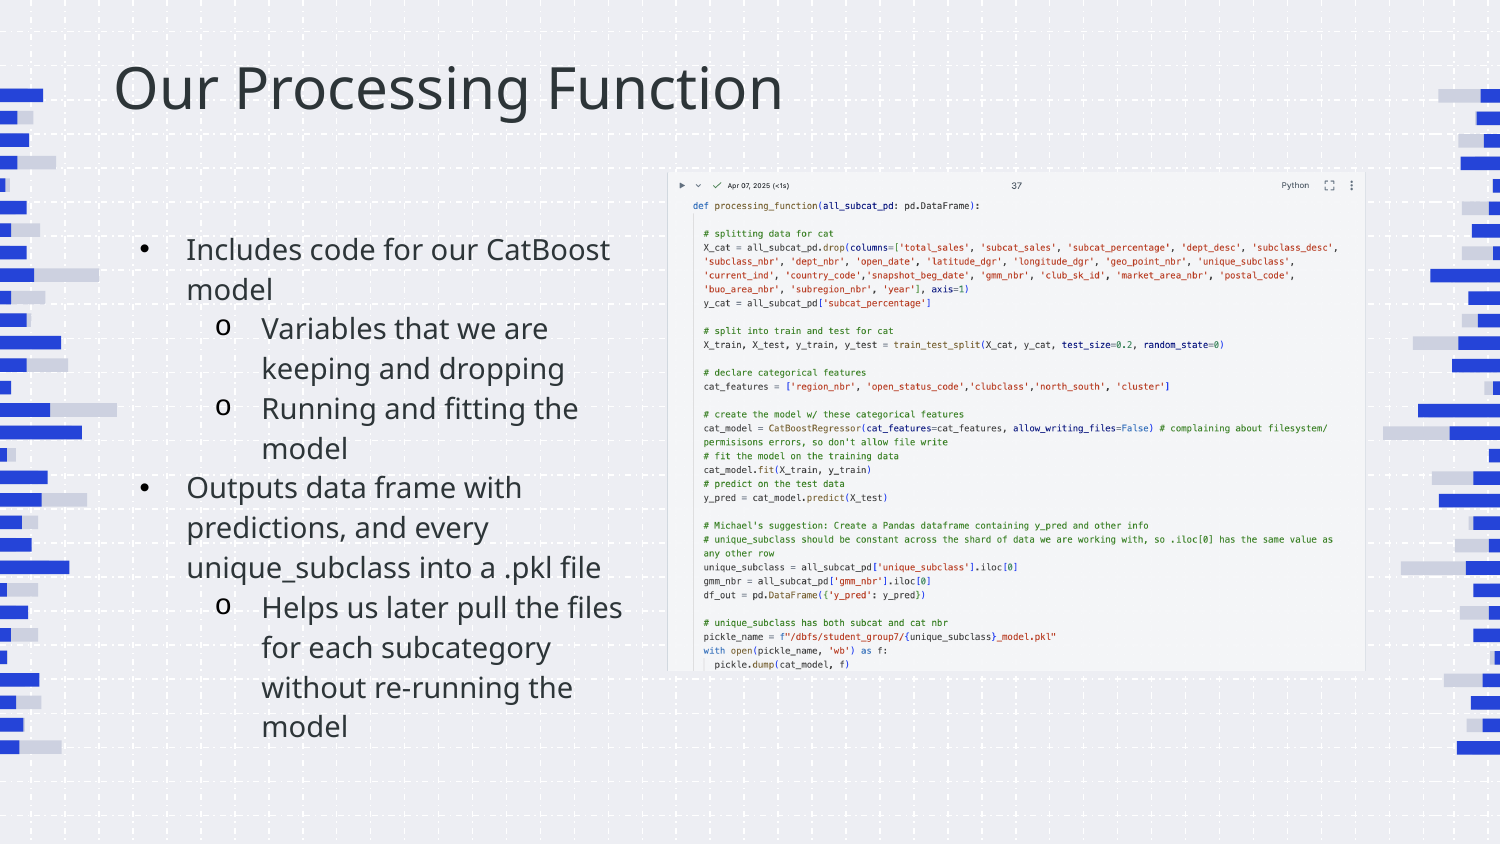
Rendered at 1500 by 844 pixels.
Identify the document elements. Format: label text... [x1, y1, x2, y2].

text_box Our Processing Function [98, 43, 974, 129]
text_box Includes code for our CatBoost model Variables that we are keeping and dropping Running and fitting the model Outputs data frame with predictions, and every unique_subclass into a .pkl file Helps us later pull the files for each subcategory without re-running the model [124, 218, 651, 625]
picture [666, 172, 1366, 671]
